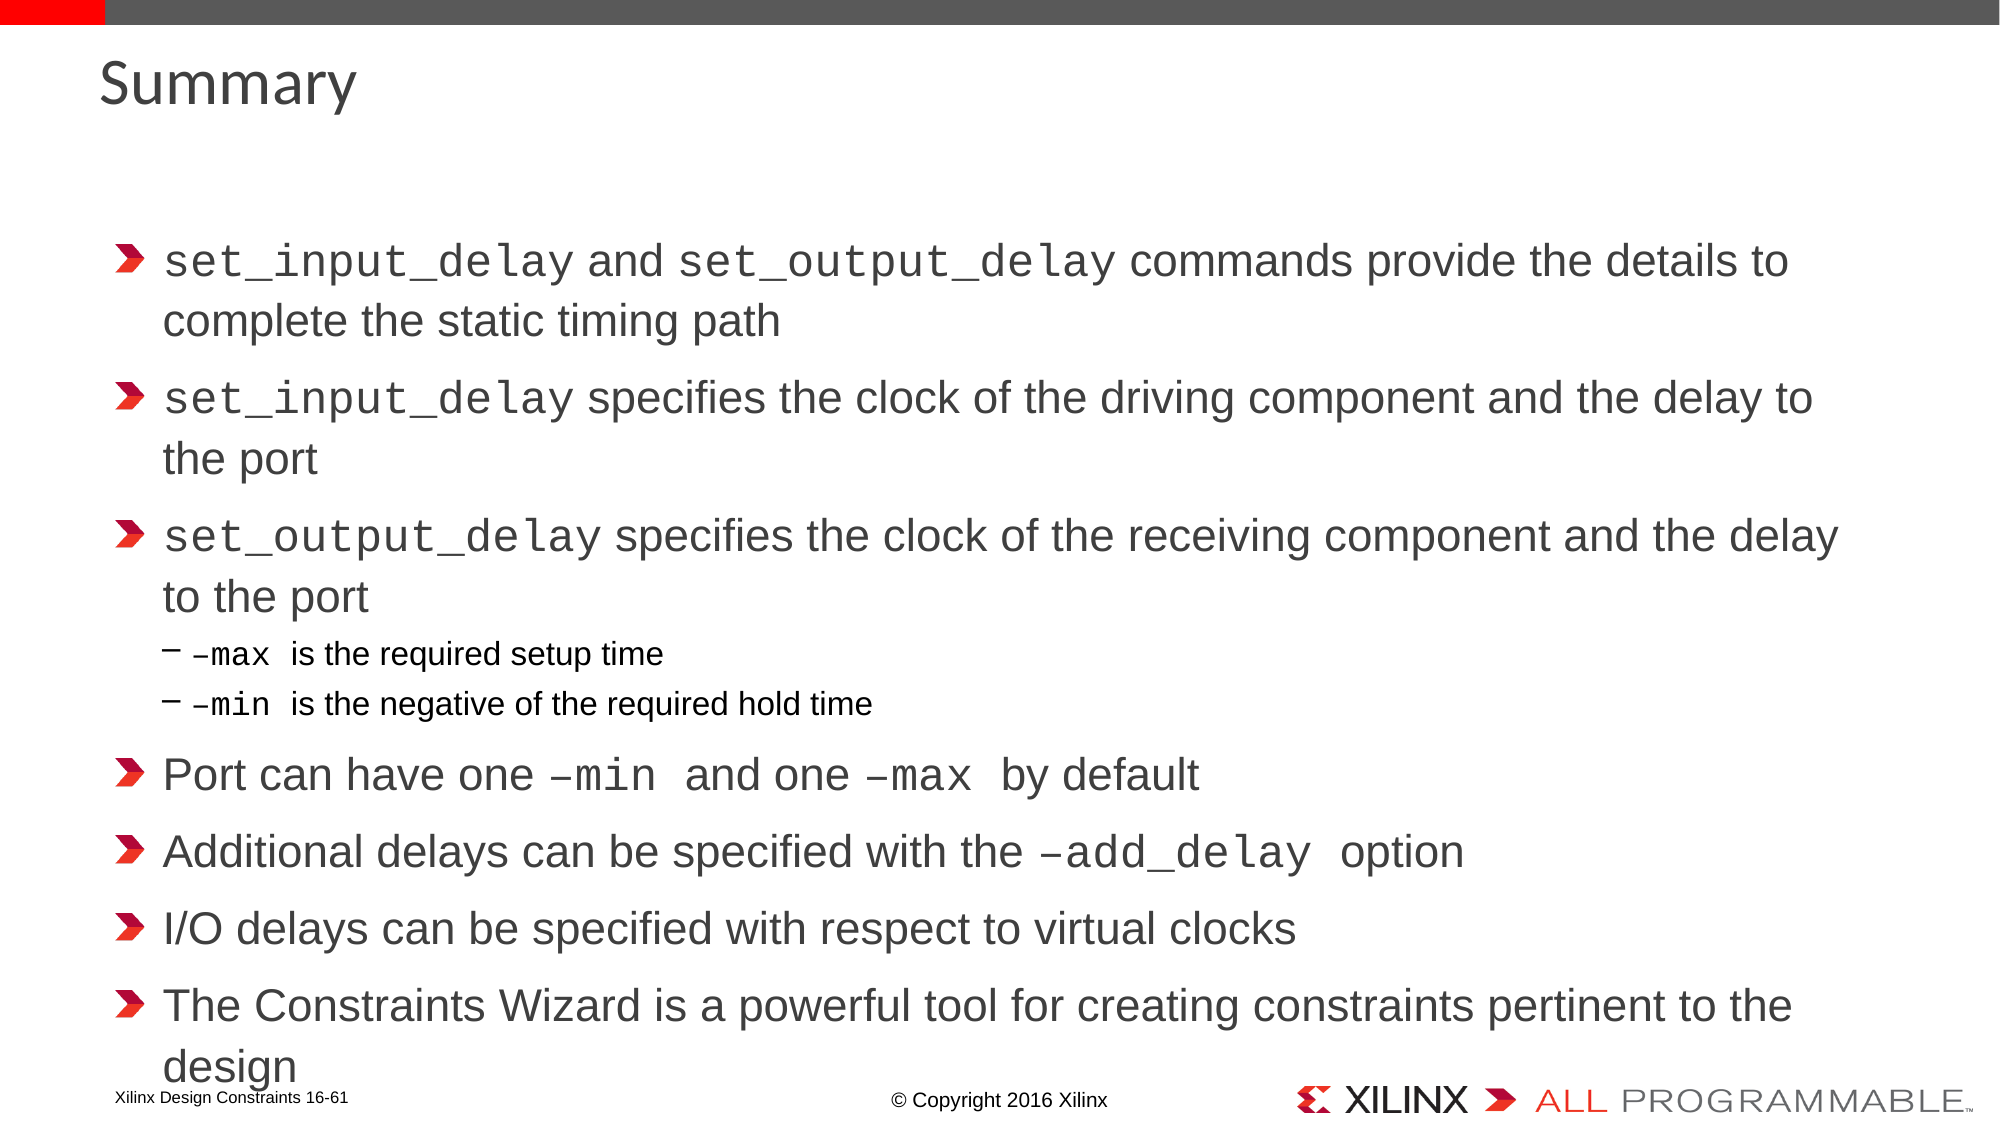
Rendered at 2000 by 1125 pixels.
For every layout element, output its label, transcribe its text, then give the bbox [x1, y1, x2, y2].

footer © Copyright 2016 Xilinx [683, 1079, 1317, 1120]
picture [1317, 1086, 1973, 1113]
title Summary [99, 34, 1900, 122]
slide_number Xilinx Design Constraints 16-61 [99, 1078, 460, 1120]
picture [114, 834, 145, 864]
picture [114, 757, 145, 787]
picture [114, 989, 145, 1018]
list set_input_delay and set_output_delay commands provide the details to complete the static timing path set_input_delay specifies the clock of the driving component and the delay to the port set_output_delay specifies the clock of the receiving component and the delay to the port –max is the required setup time –min is the negative of the required hold time Port can have one –min and one –max by default Additional delays can be specified with the –add_delay option I/O delays can be specified with respect to virtual clocks The Constraints Wizard is a powerful tool for creating constraints pertinent to the design [99, 217, 1901, 918]
picture [114, 912, 145, 941]
picture [114, 381, 145, 410]
picture [114, 519, 145, 548]
picture [114, 243, 145, 273]
